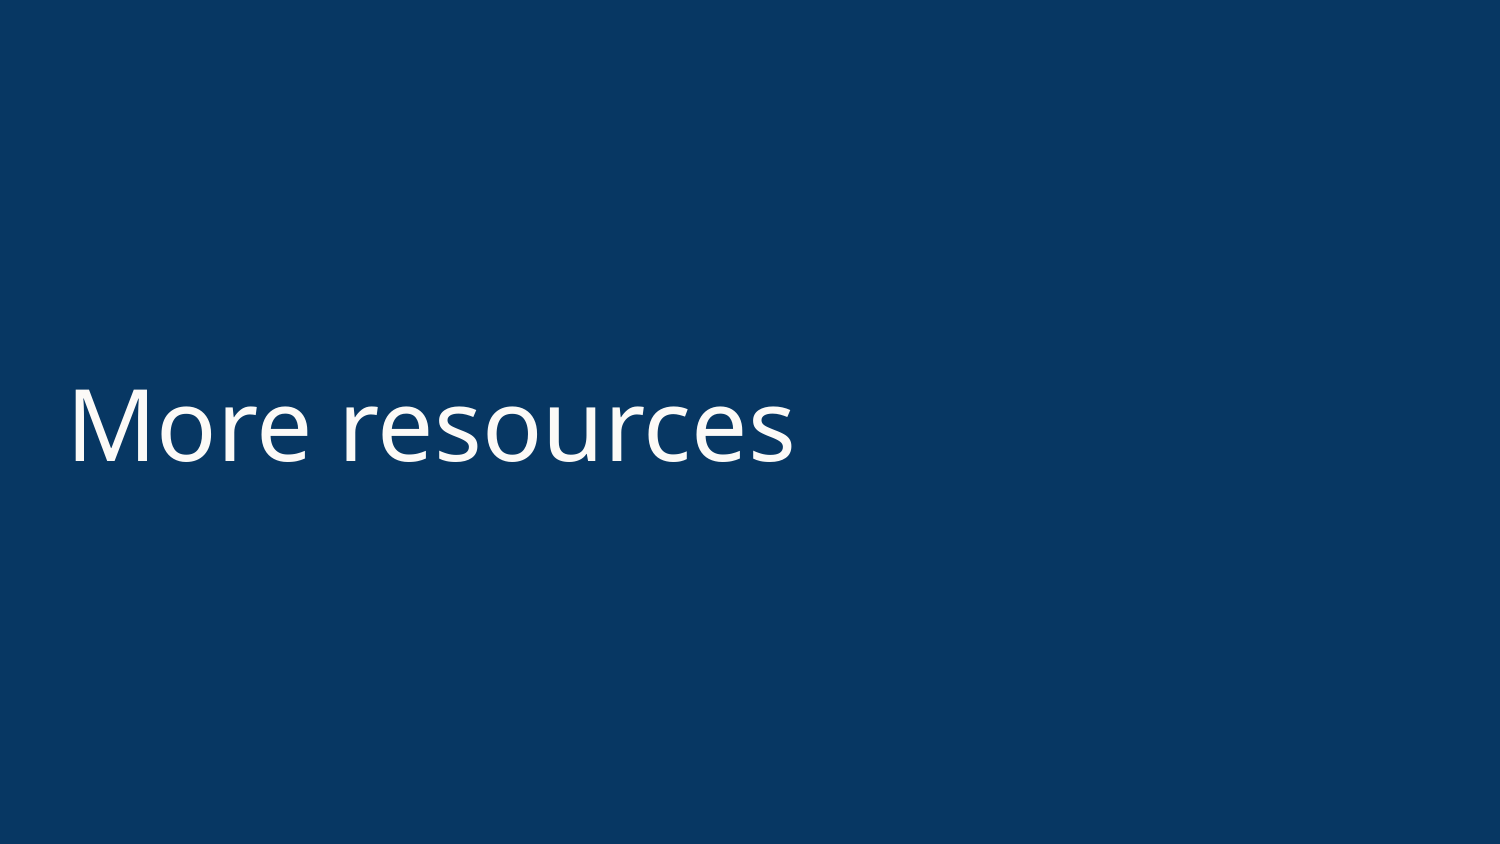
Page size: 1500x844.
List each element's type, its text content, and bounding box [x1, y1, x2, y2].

title More resources [51, 352, 1449, 491]
